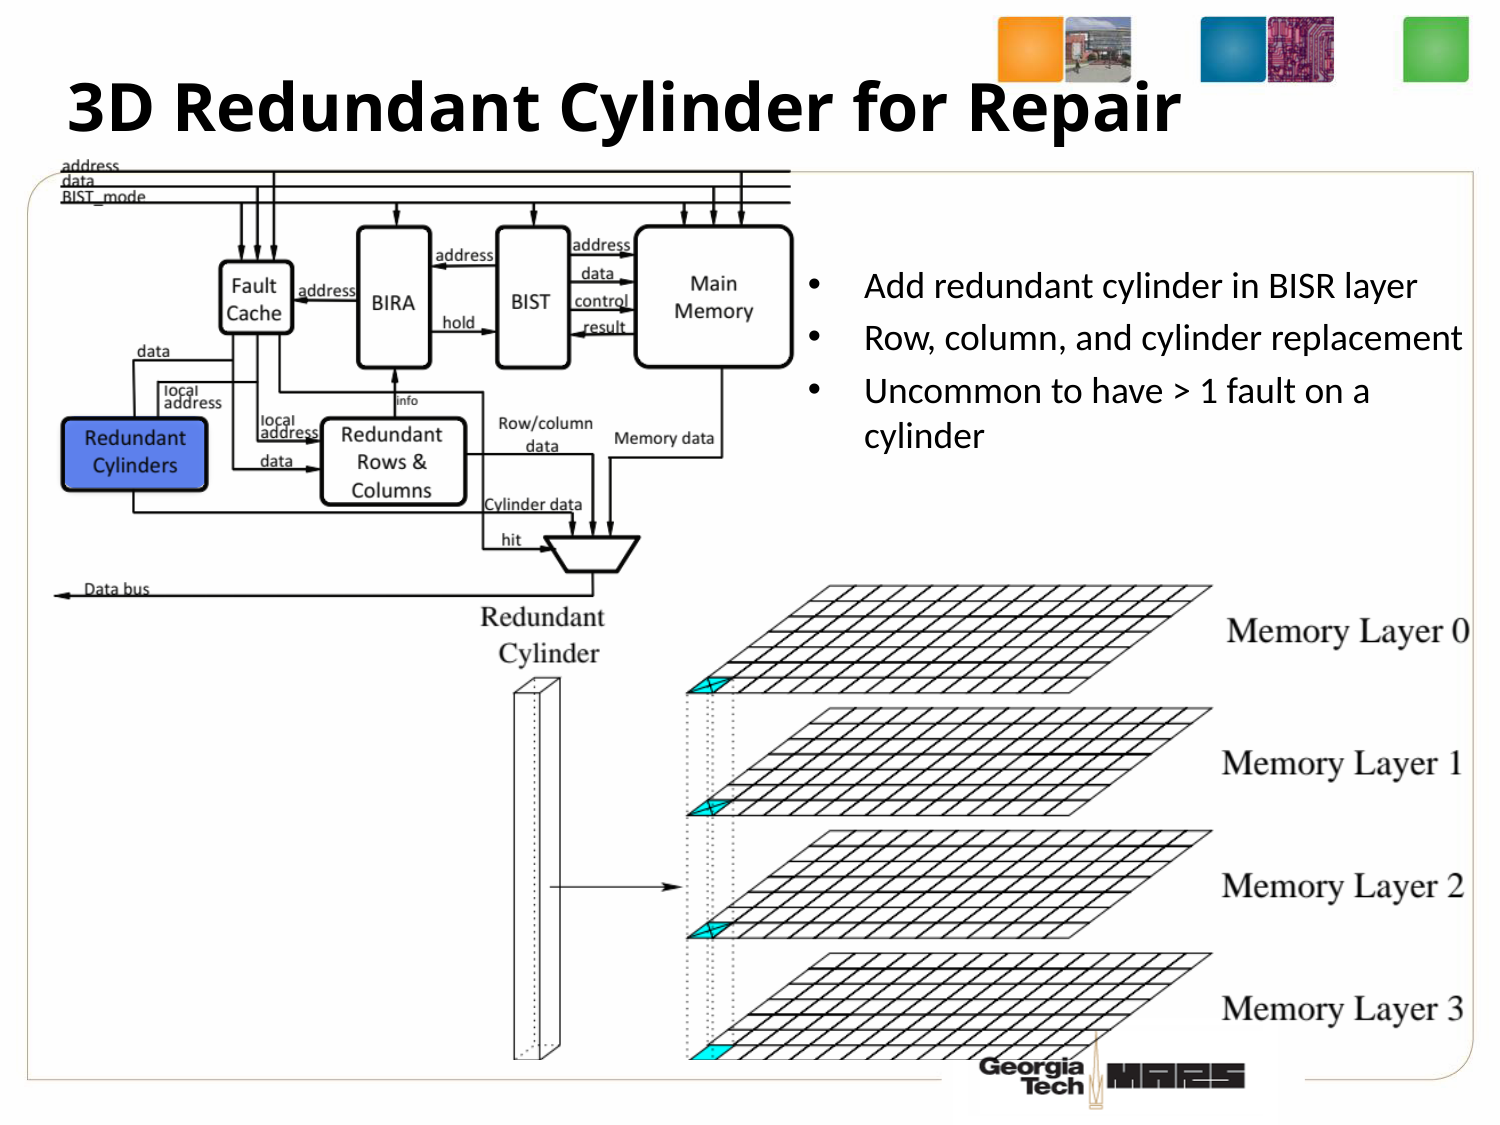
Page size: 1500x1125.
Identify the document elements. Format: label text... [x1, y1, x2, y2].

picture [0, 0, 1500, 1125]
list Add redundant cylinder in BISR layer Row, column, and cylinder replacement Uncommon to have > 1 fault on a cylinder [809, 253, 1488, 488]
text_box 3D Redundant Cylinder for Repair [52, 42, 1450, 168]
